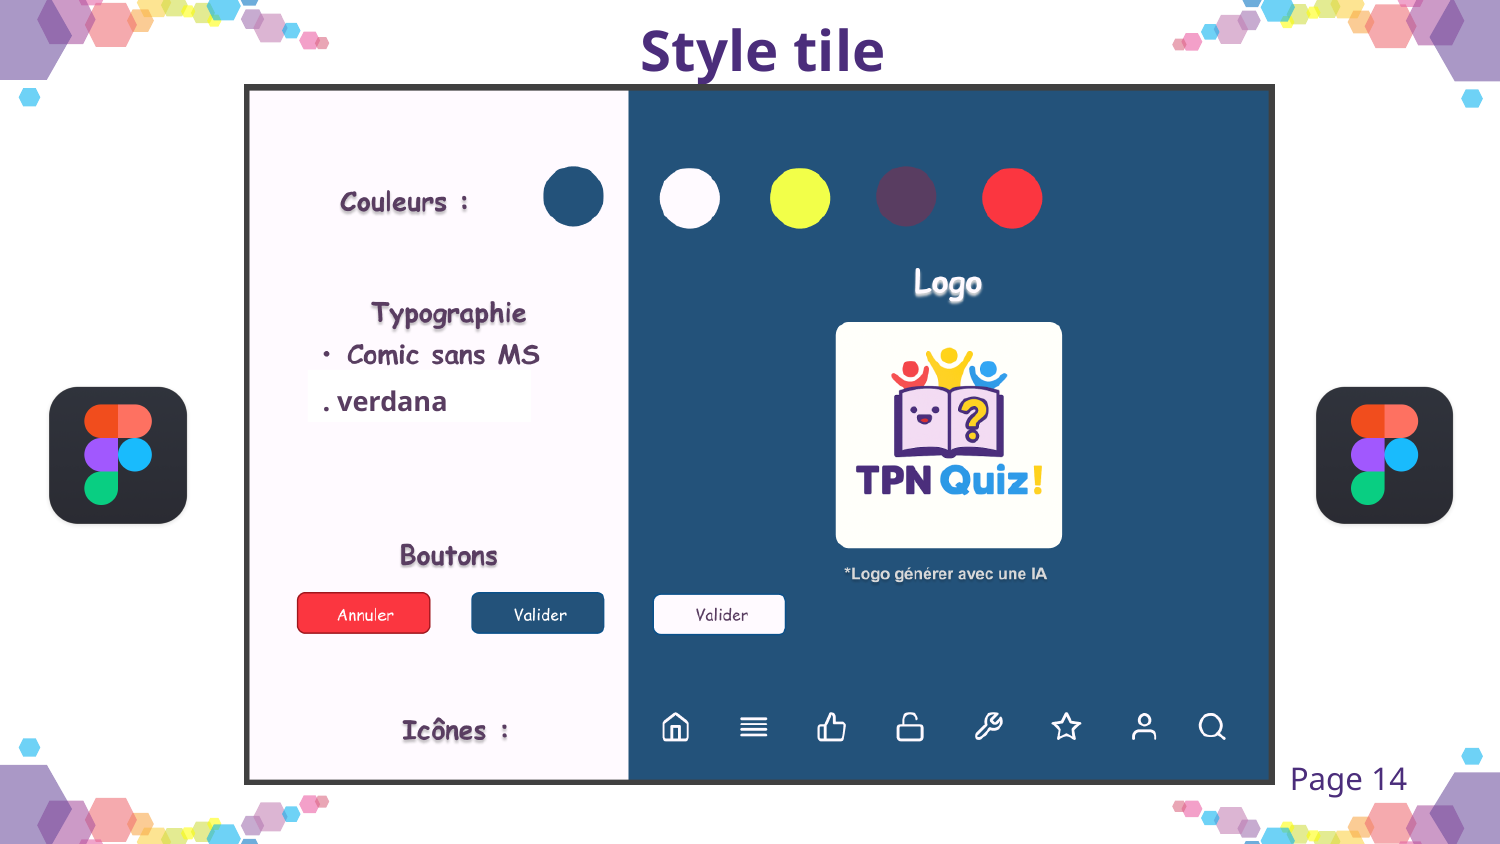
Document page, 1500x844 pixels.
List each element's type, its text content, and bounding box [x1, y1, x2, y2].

text_box Page 14 [1274, 743, 1433, 812]
picture [1304, 377, 1464, 536]
picture [38, 377, 198, 536]
picture [244, 83, 1275, 785]
text_box Style tile [625, 0, 922, 82]
